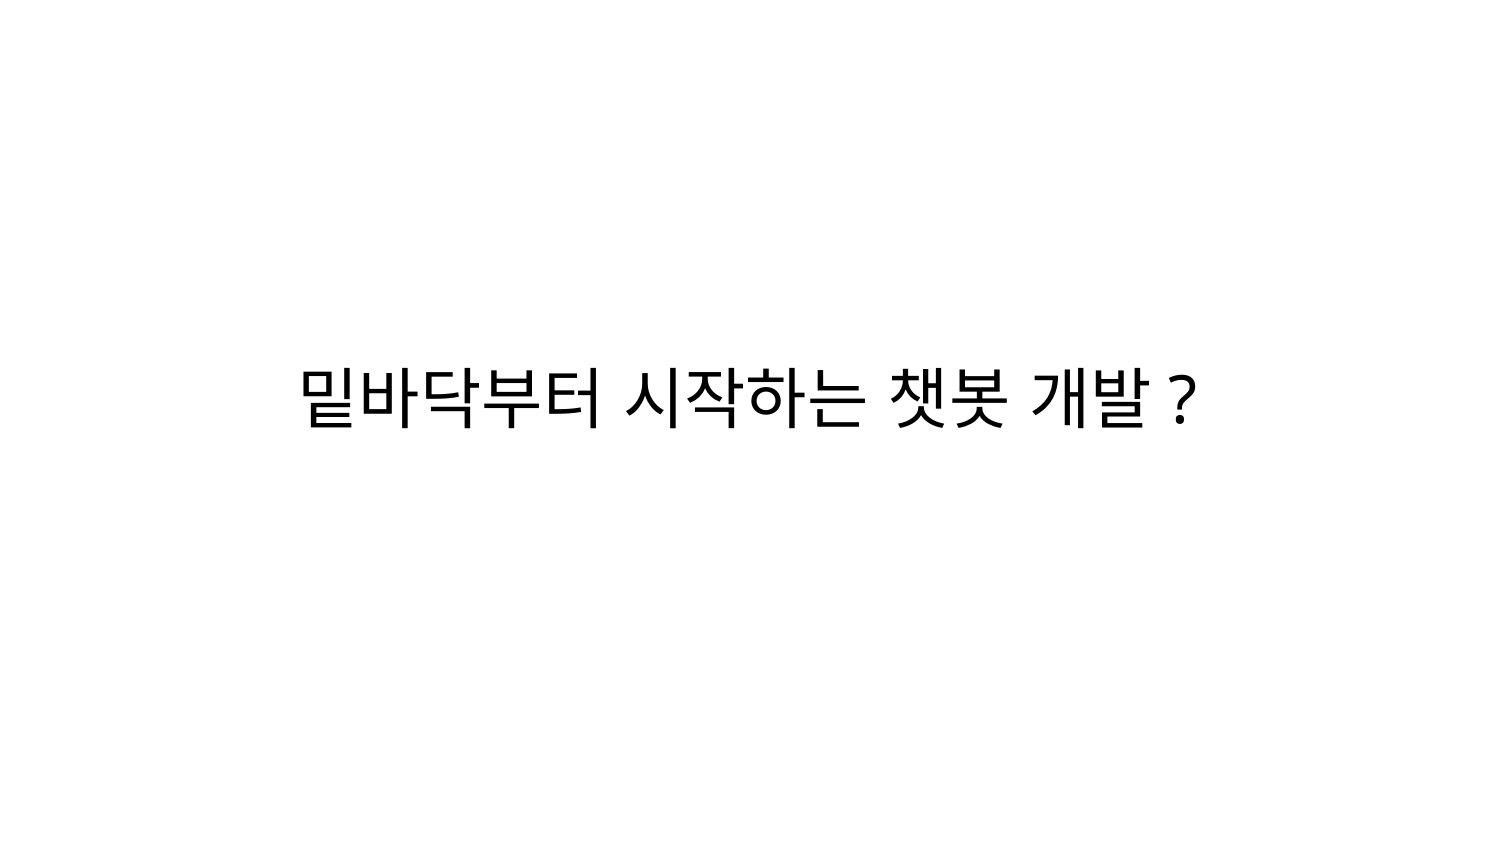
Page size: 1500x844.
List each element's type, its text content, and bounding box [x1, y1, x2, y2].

text_box 밑바닥부터 시작하는 챗봇 개발? [282, 349, 1213, 445]
